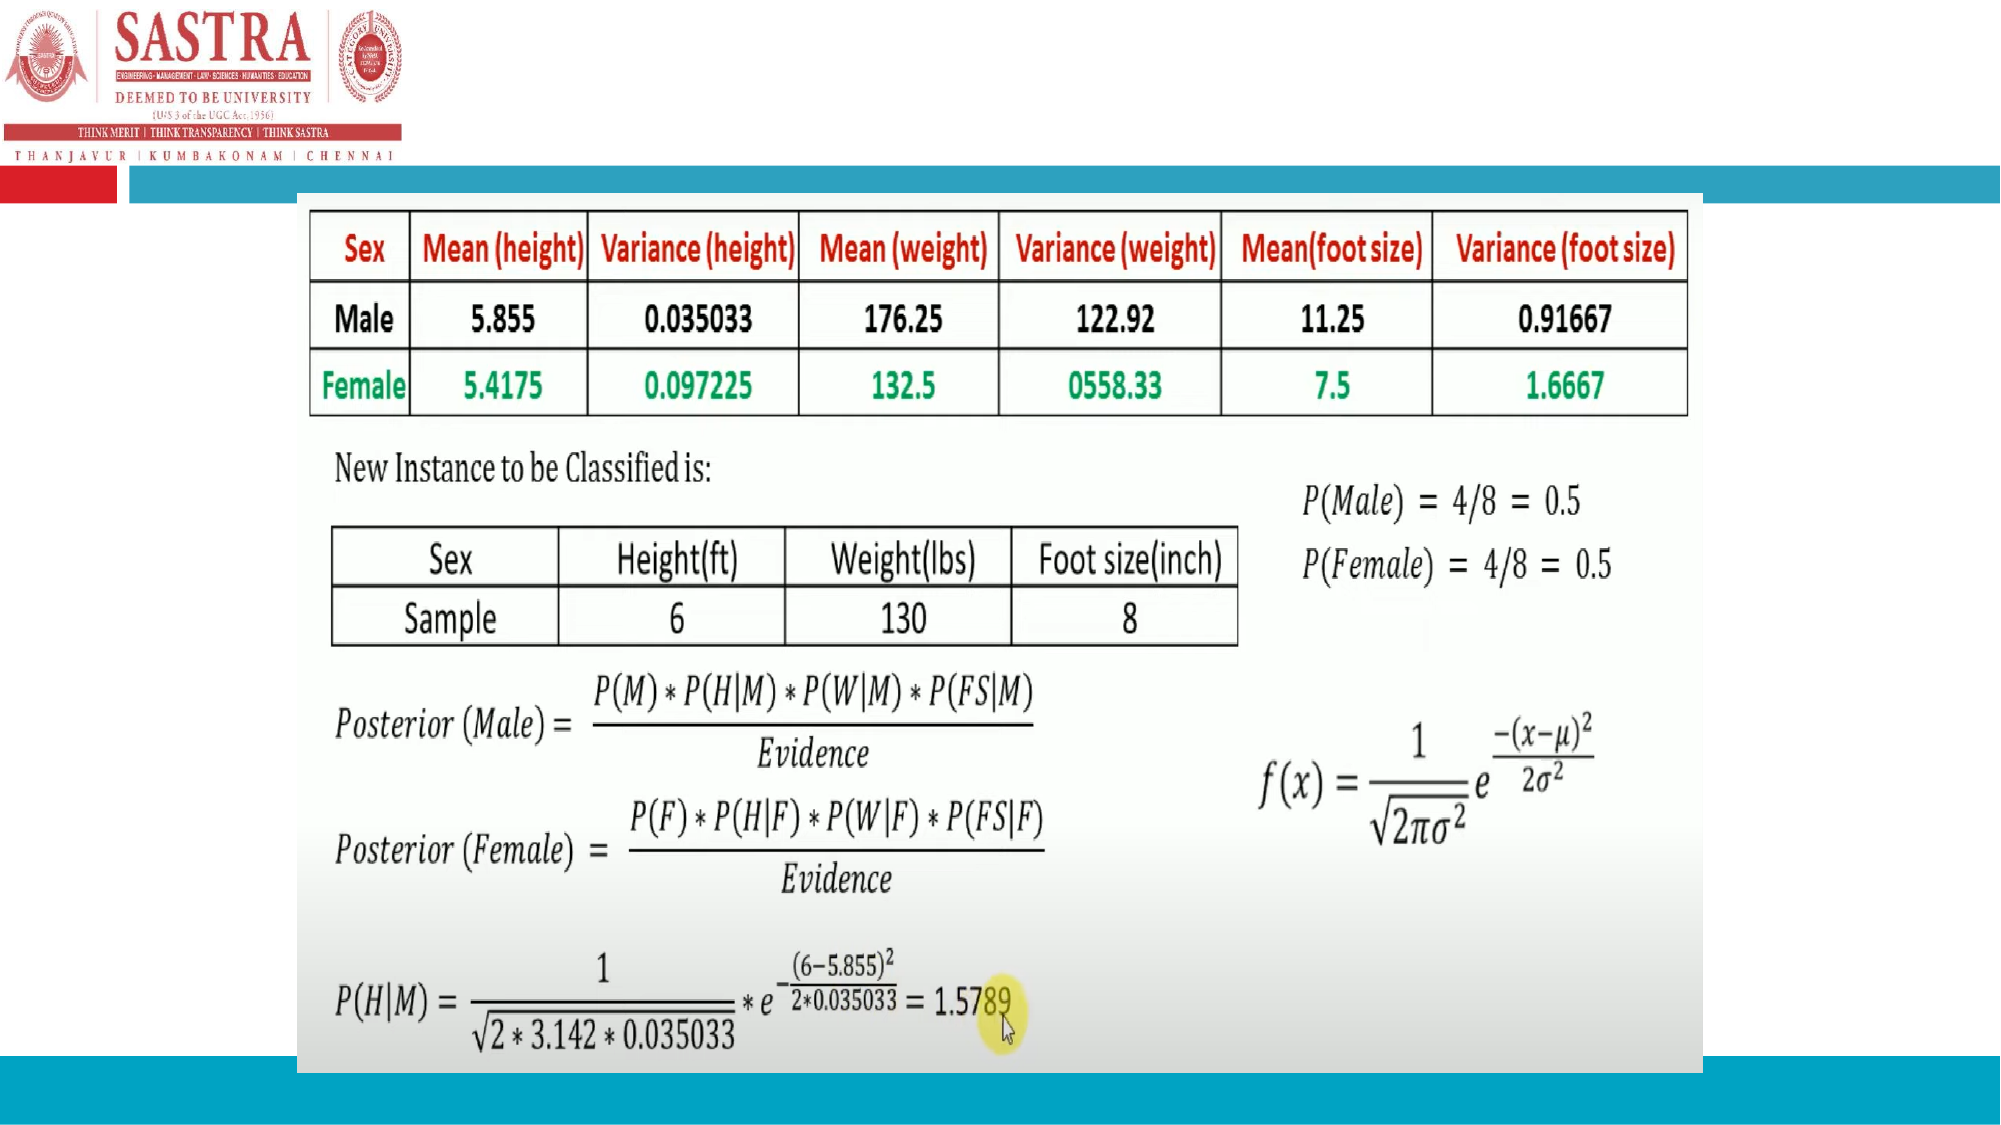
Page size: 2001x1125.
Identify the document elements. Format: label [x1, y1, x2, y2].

picture [2, 9, 402, 164]
picture [297, 193, 1703, 1074]
